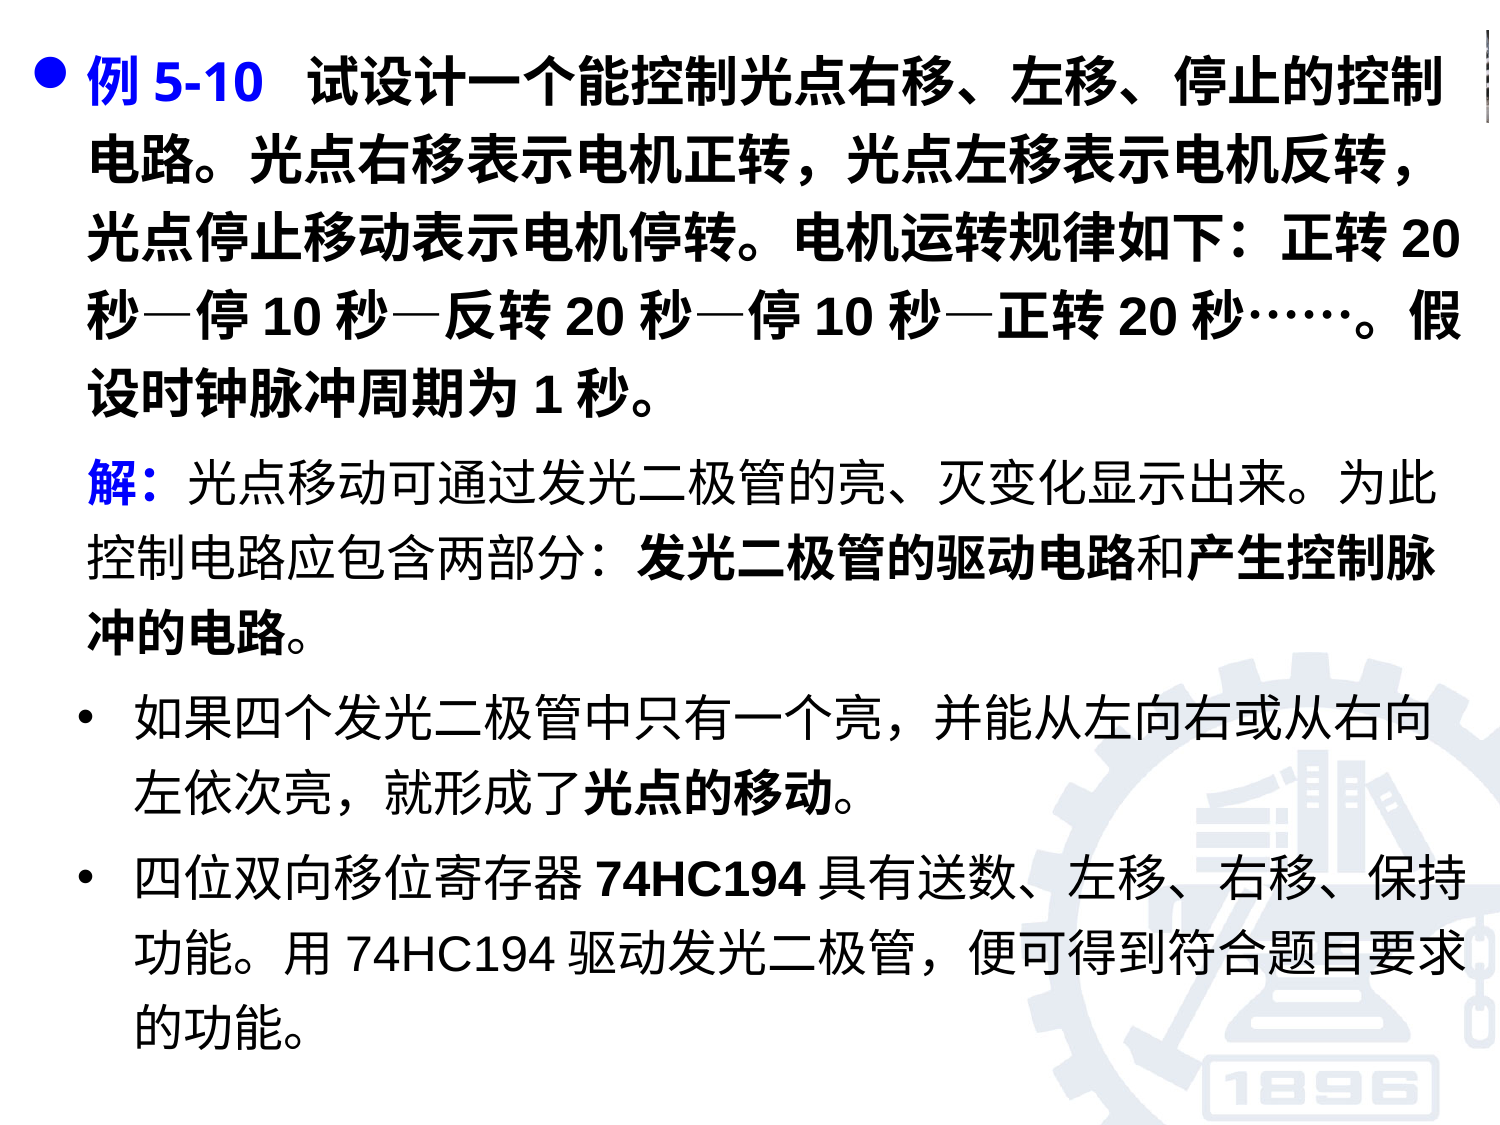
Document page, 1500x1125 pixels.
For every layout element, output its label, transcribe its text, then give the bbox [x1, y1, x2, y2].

picture [1021, 652, 1500, 1125]
text_box [0, 0, 1487, 166]
text_box 例5-10 试设计一个能控制光点右移、左移、停止的控制电路。光点右移表示电机正转，光点左移表示电机反转，光点停止移动表示电机停转。电机运转规律如下：正转20秒—停10秒—反转20秒—停10秒—正转20秒……。假设时钟脉冲周期为1秒。 解：光点移动可通过发光二极管的亮、灭变化显示出来。为此控制电路应包含两部分：发光二极管的驱动电路和产生控制脉冲的电路。 如果四个发光二极管中只有一个亮，并能从左向右或从右向左依次亮，就形成了光点的移动。 四位双向移位寄存器74HC194具有送数、左移、右移、保持功能。用74HC194驱动发光二极管，便可得到符合题目要求的功能。 [15, 26, 1487, 1092]
